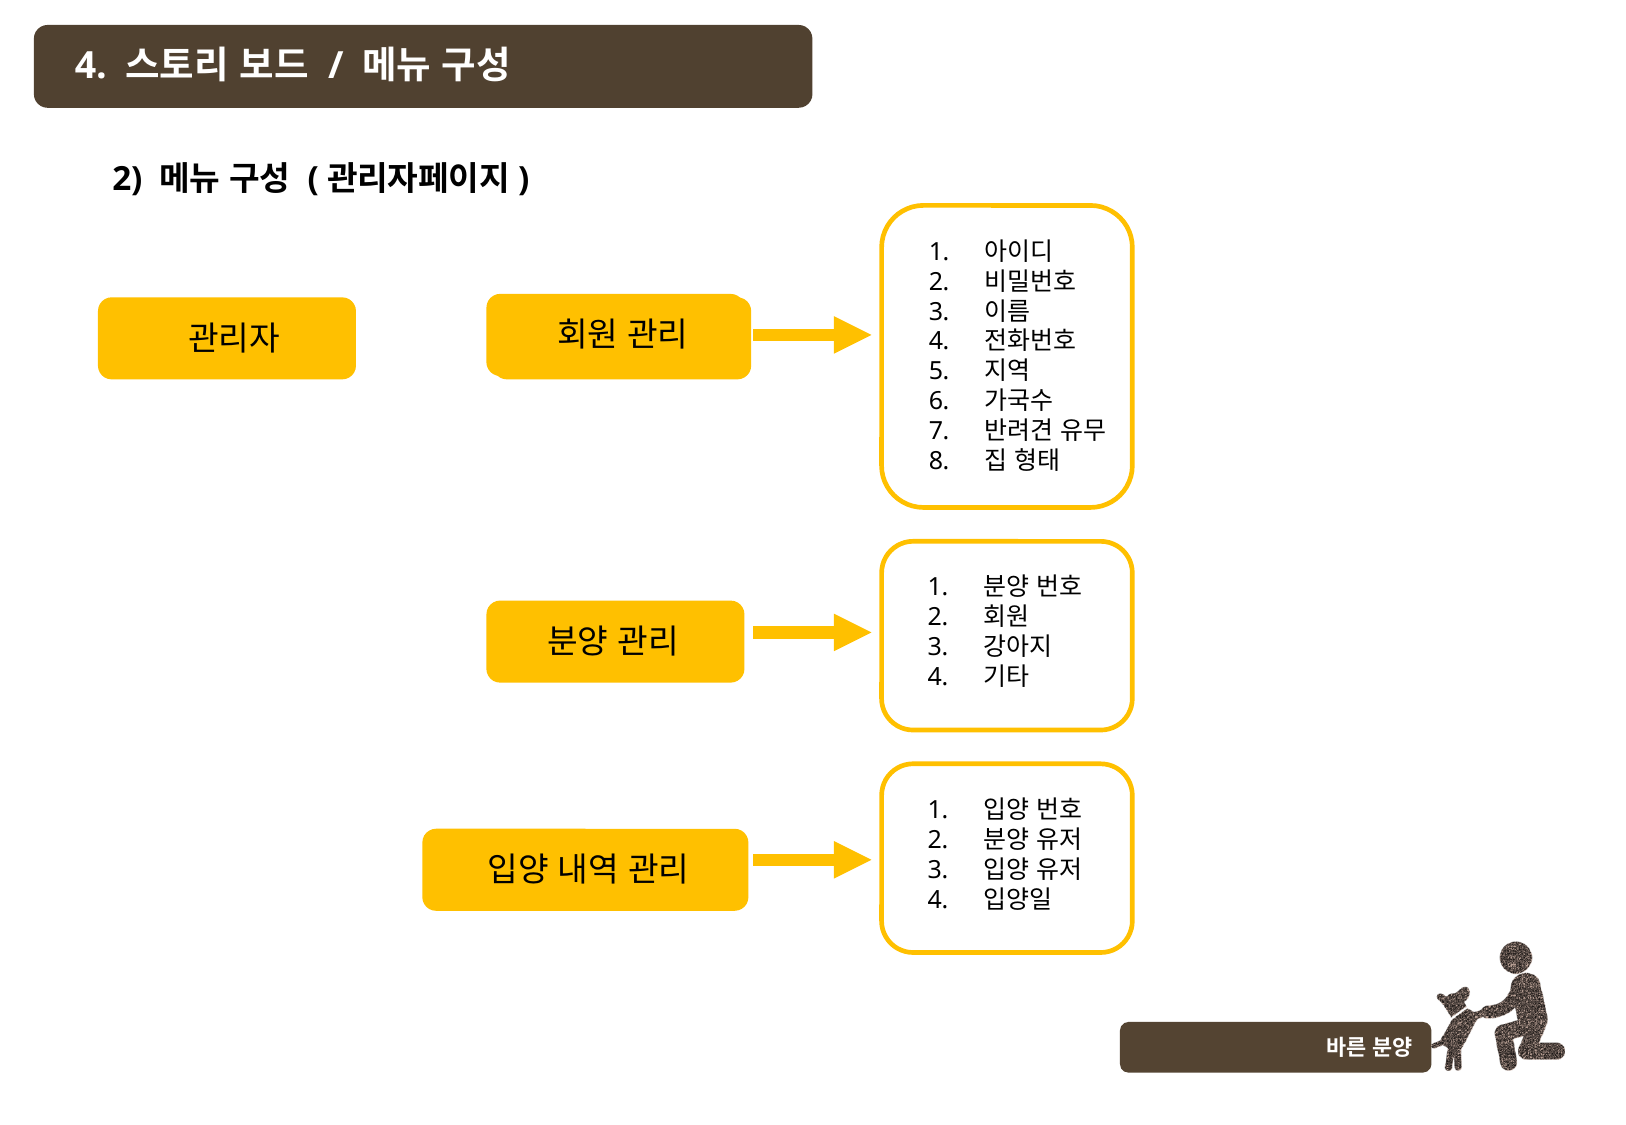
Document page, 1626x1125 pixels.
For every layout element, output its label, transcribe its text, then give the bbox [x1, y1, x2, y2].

text_box 아이디 비밀번호 이름 전화번호 지역 가국수 반려견 유무 집 형태 [913, 227, 1122, 482]
text_box 분양 관리 [532, 612, 694, 668]
text_box [881, 540, 1133, 731]
text_box [485, 599, 745, 684]
text_box 회원 관리 [542, 306, 704, 361]
text_box 분양 번호 회원 강아지 기타 [912, 563, 1098, 698]
text_box 관리자 [173, 309, 296, 365]
text_box [881, 204, 1133, 508]
text_box 4. 스토리 보드 / 메뉴 구성 [60, 33, 526, 94]
text_box [97, 296, 357, 380]
text_box [881, 763, 1133, 954]
text_box [33, 24, 814, 109]
text_box 입양 번호 분양 유저 입양 유저 입양일 [912, 785, 1098, 921]
text_box [421, 828, 749, 912]
text_box [485, 293, 745, 377]
text_box 입양 내역 관리 [472, 841, 705, 896]
text_box 2) 메뉴 구성 (관리자페이지) [97, 149, 545, 205]
text_box [498, 297, 752, 380]
